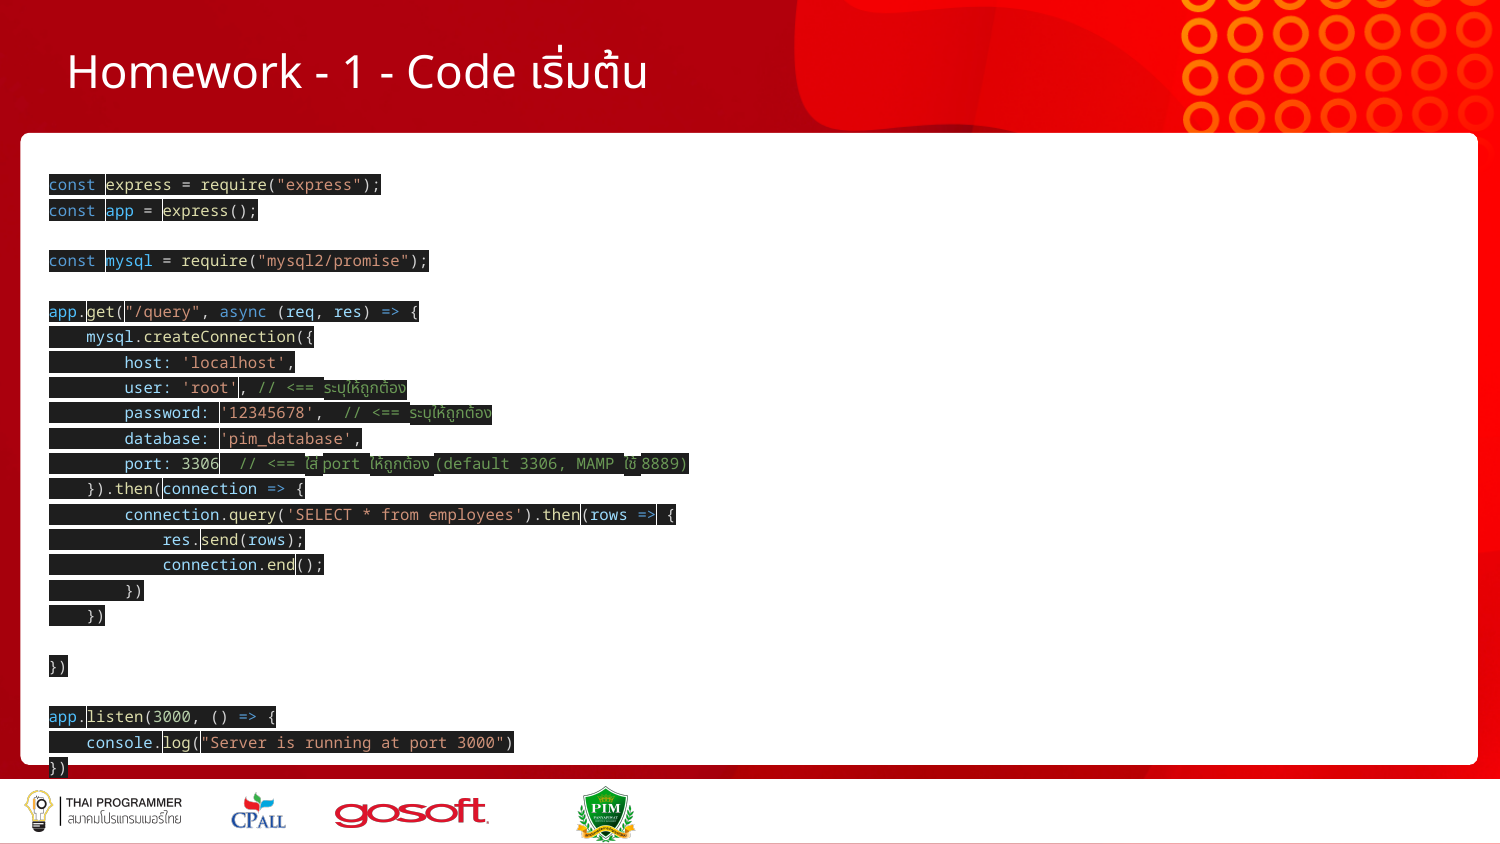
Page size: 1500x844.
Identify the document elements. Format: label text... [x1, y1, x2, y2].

picture [0, 0, 1500, 779]
title Homework - 1 - Code เริ่มต้น [51, 23, 1473, 117]
list const express = require("express"); const app = express(); const mysql = require("mysql2/promise"); app.get("/query", async (req, res) => { mysql.createConnection({ host: 'localhost', user: 'root', // <== ระบุให้ถูกต้อง password: '12345678', // <== ระบุให้ถูกต้อง database: 'pim_database', port: 3306 // <== ใส่ port ให้ถูกต้อง (default 3306, MAMP ใช้ 8889) }).then(connection => { connection.query('SELECT * from employees').then(rows => { res.send(rows); connection.end(); }) }) }) app.listen(3000, () => { console.log("Server is running at port 3000") }) [33, 153, 1473, 777]
picture [575, 786, 636, 843]
picture [335, 798, 489, 828]
picture [15, 788, 195, 844]
picture [227, 790, 291, 833]
